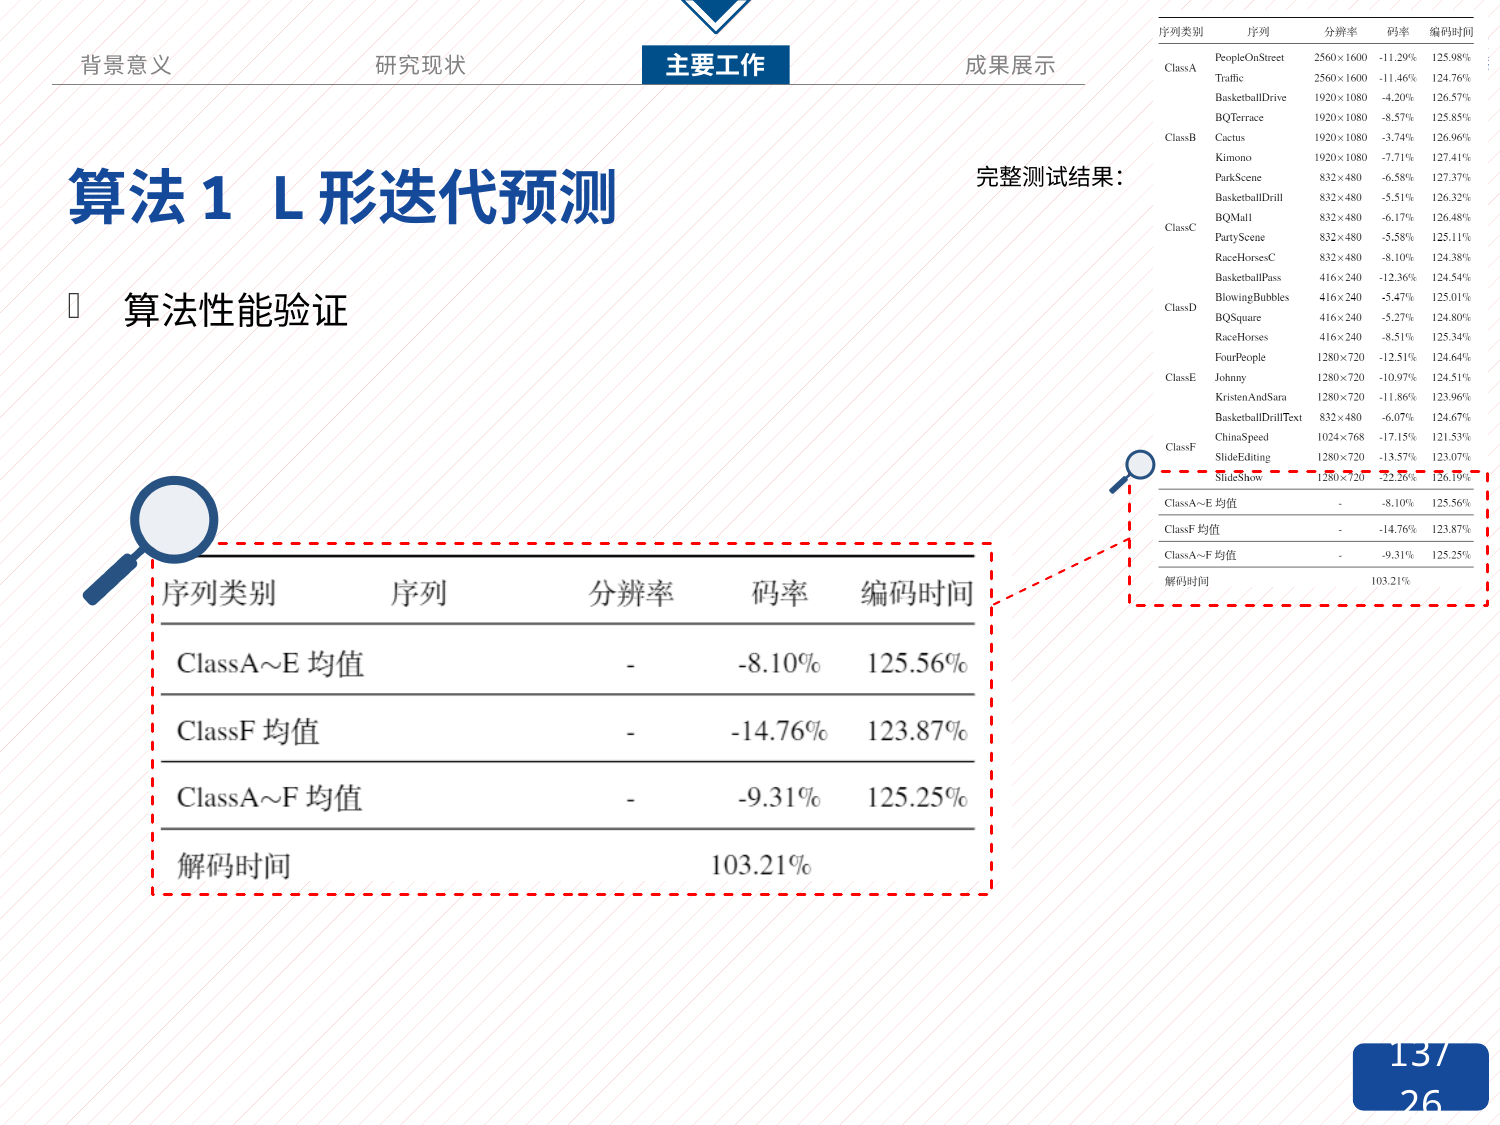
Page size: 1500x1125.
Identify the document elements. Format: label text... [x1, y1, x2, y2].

text_box [1128, 503, 1489, 607]
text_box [991, 538, 1130, 606]
list 算法性能验证 [52, 279, 1444, 1027]
title 算法1 L形迭代预测 [52, 152, 1148, 240]
picture [82, 470, 1013, 905]
picture [1108, 10, 1488, 588]
text_box 完整测试结果： [961, 154, 1148, 198]
